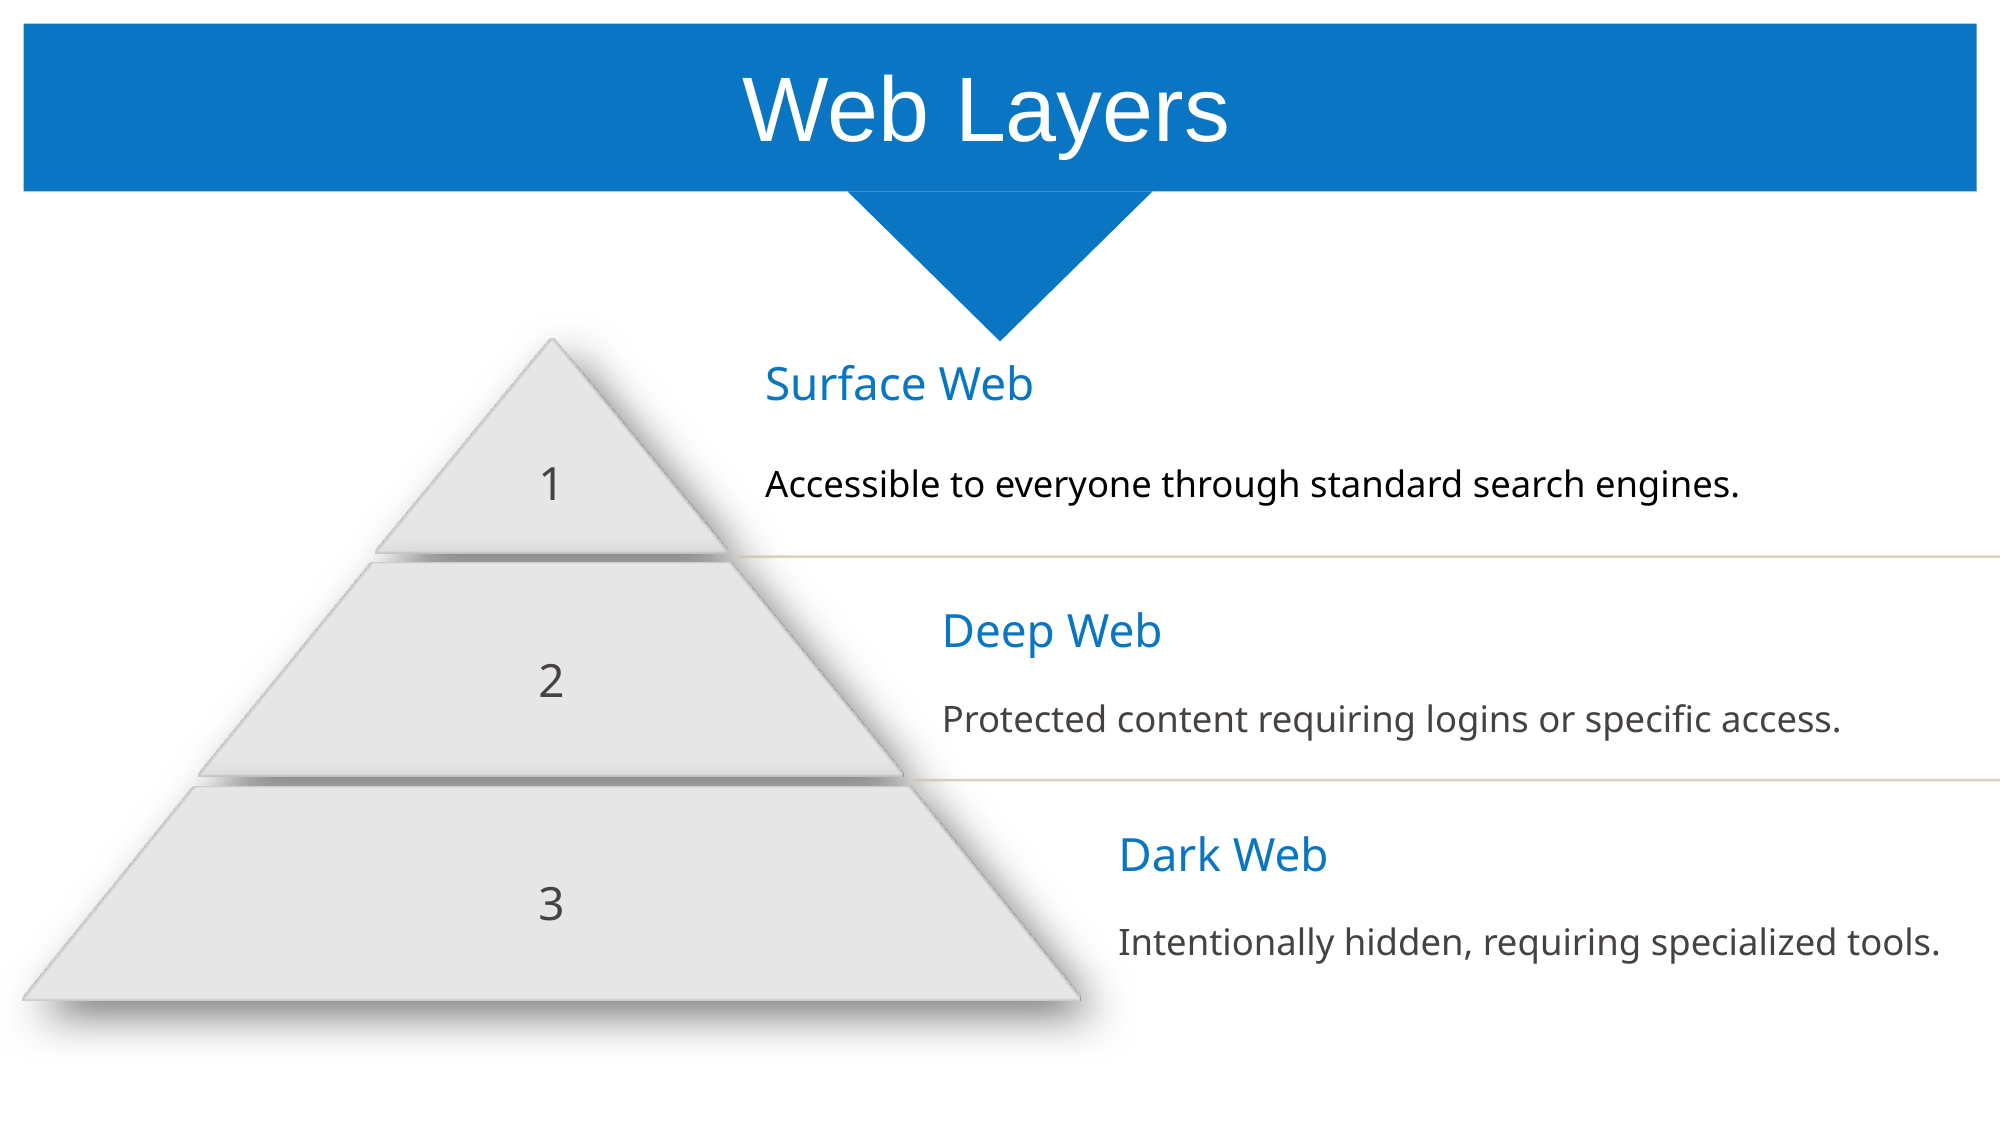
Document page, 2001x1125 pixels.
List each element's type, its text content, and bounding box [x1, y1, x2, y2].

picture [21, 786, 1082, 1001]
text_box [23, 23, 1977, 342]
picture [198, 562, 905, 777]
text_box Accessible to everyone through standard search engines. [765, 445, 1750, 506]
text_box Intentionally hidden, requiring specialized tools. [1118, 903, 1933, 964]
picture [374, 342, 729, 554]
text_box [1104, 778, 2000, 782]
text_box Surface Web [765, 352, 1231, 411]
text_box Deep Web [941, 599, 1407, 658]
text_box Protected content requiring logins or specific access. [941, 680, 1860, 740]
text_box Dark Web [1118, 823, 1584, 882]
